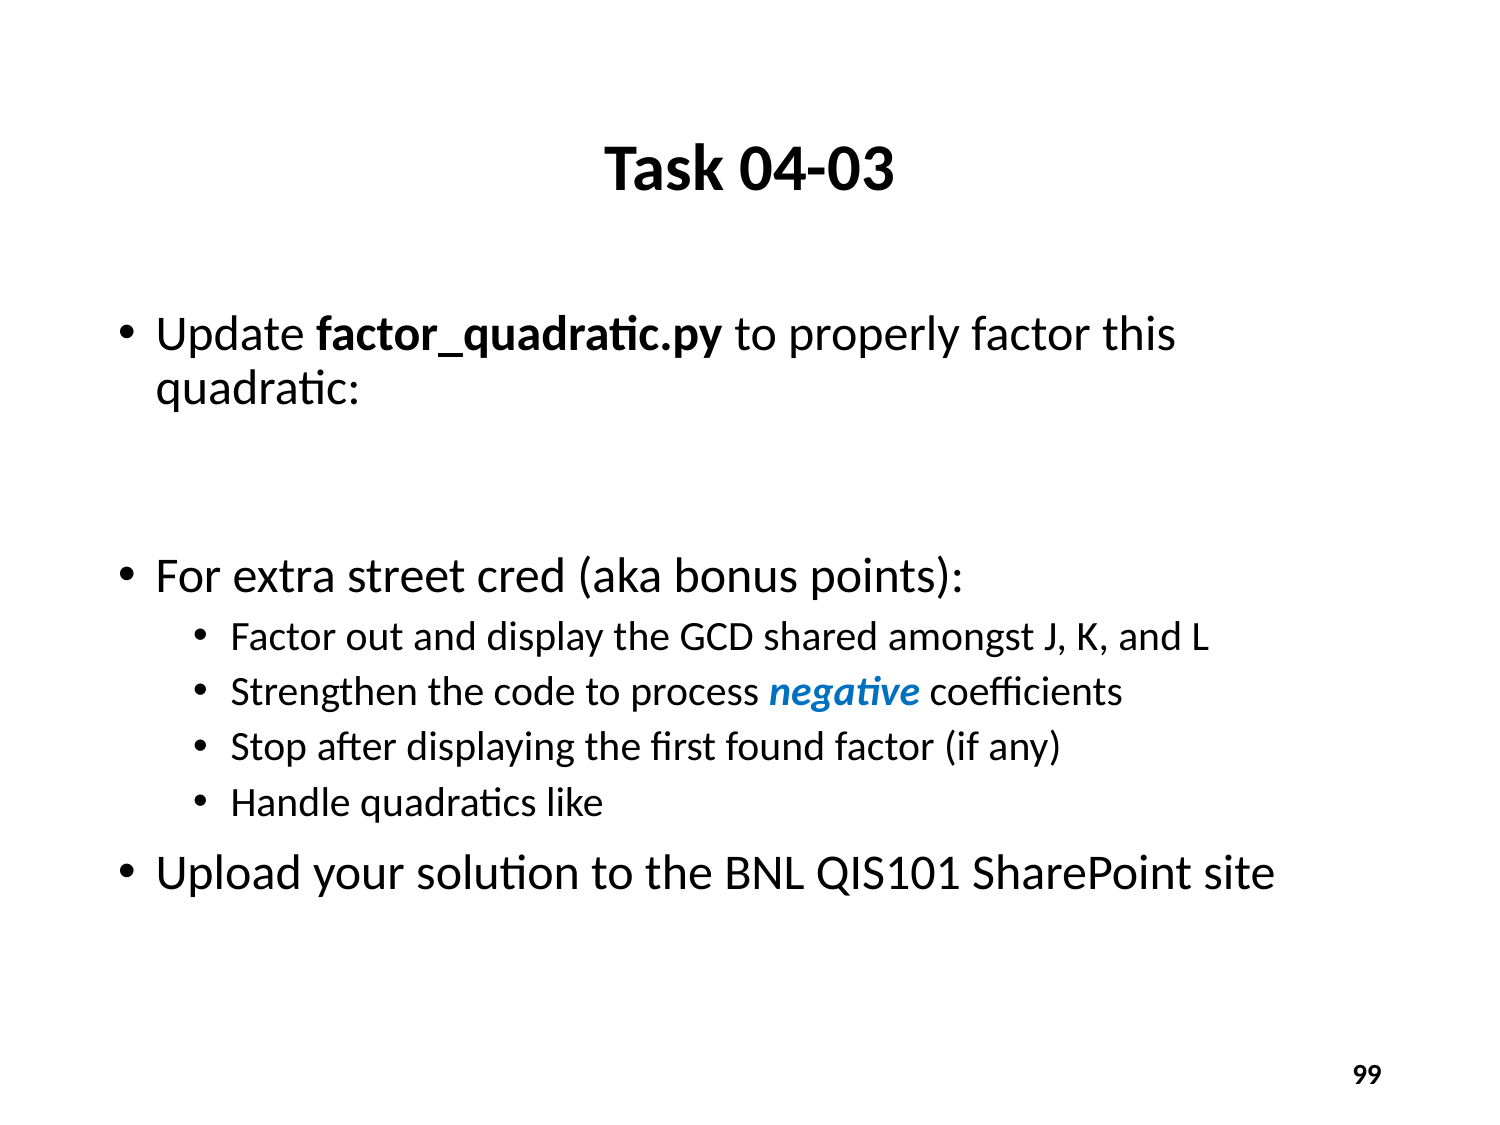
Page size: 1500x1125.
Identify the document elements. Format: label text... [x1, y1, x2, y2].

title Task 04-03 [103, 59, 1397, 278]
slide_number 99 [1059, 1042, 1397, 1103]
